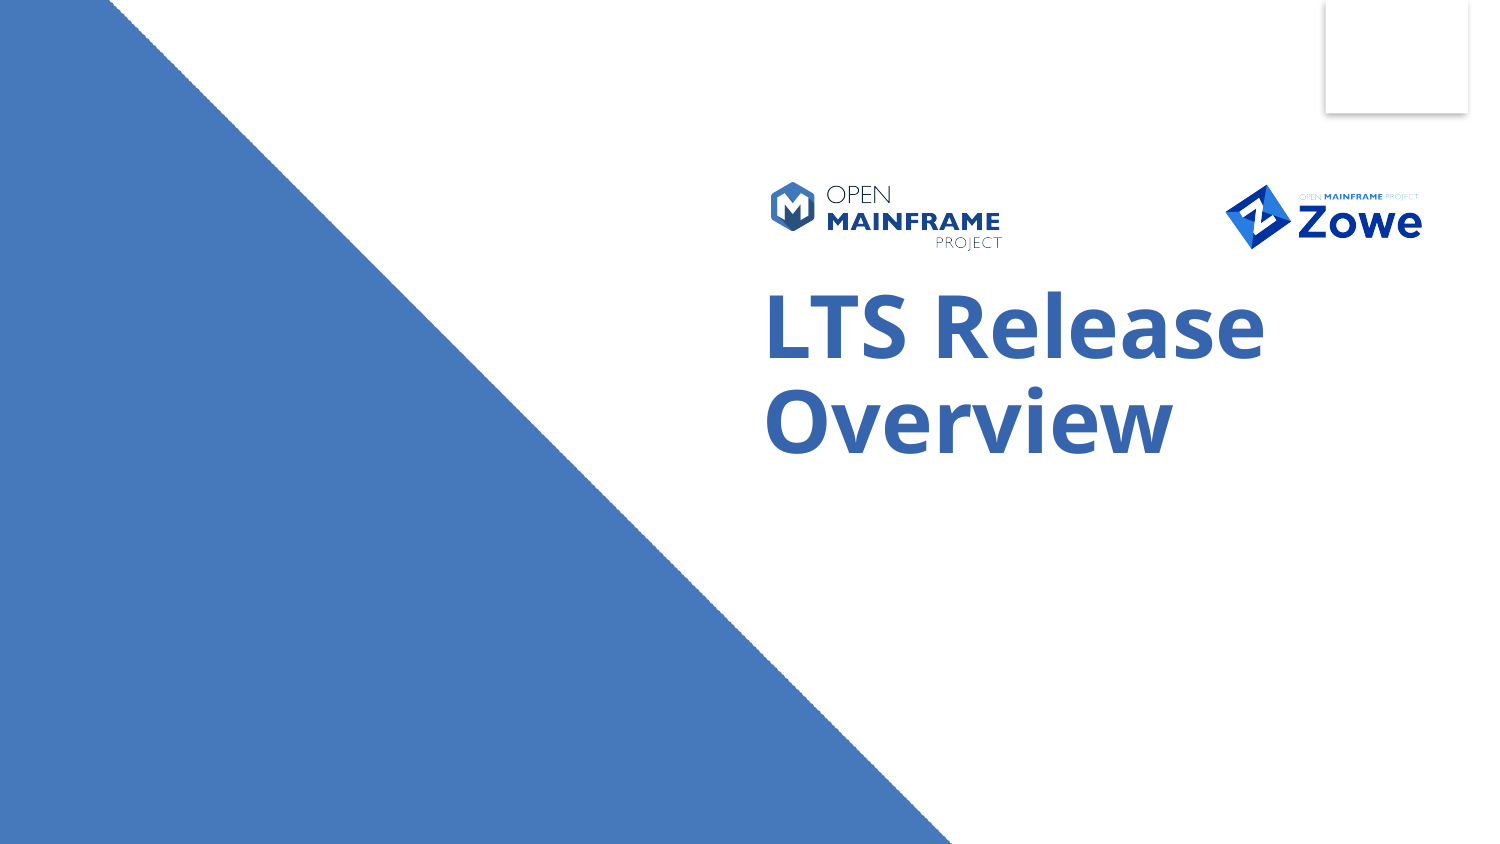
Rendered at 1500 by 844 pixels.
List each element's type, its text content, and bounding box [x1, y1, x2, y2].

title LTS Release Overview [747, 269, 1434, 486]
picture [0, 0, 1434, 844]
